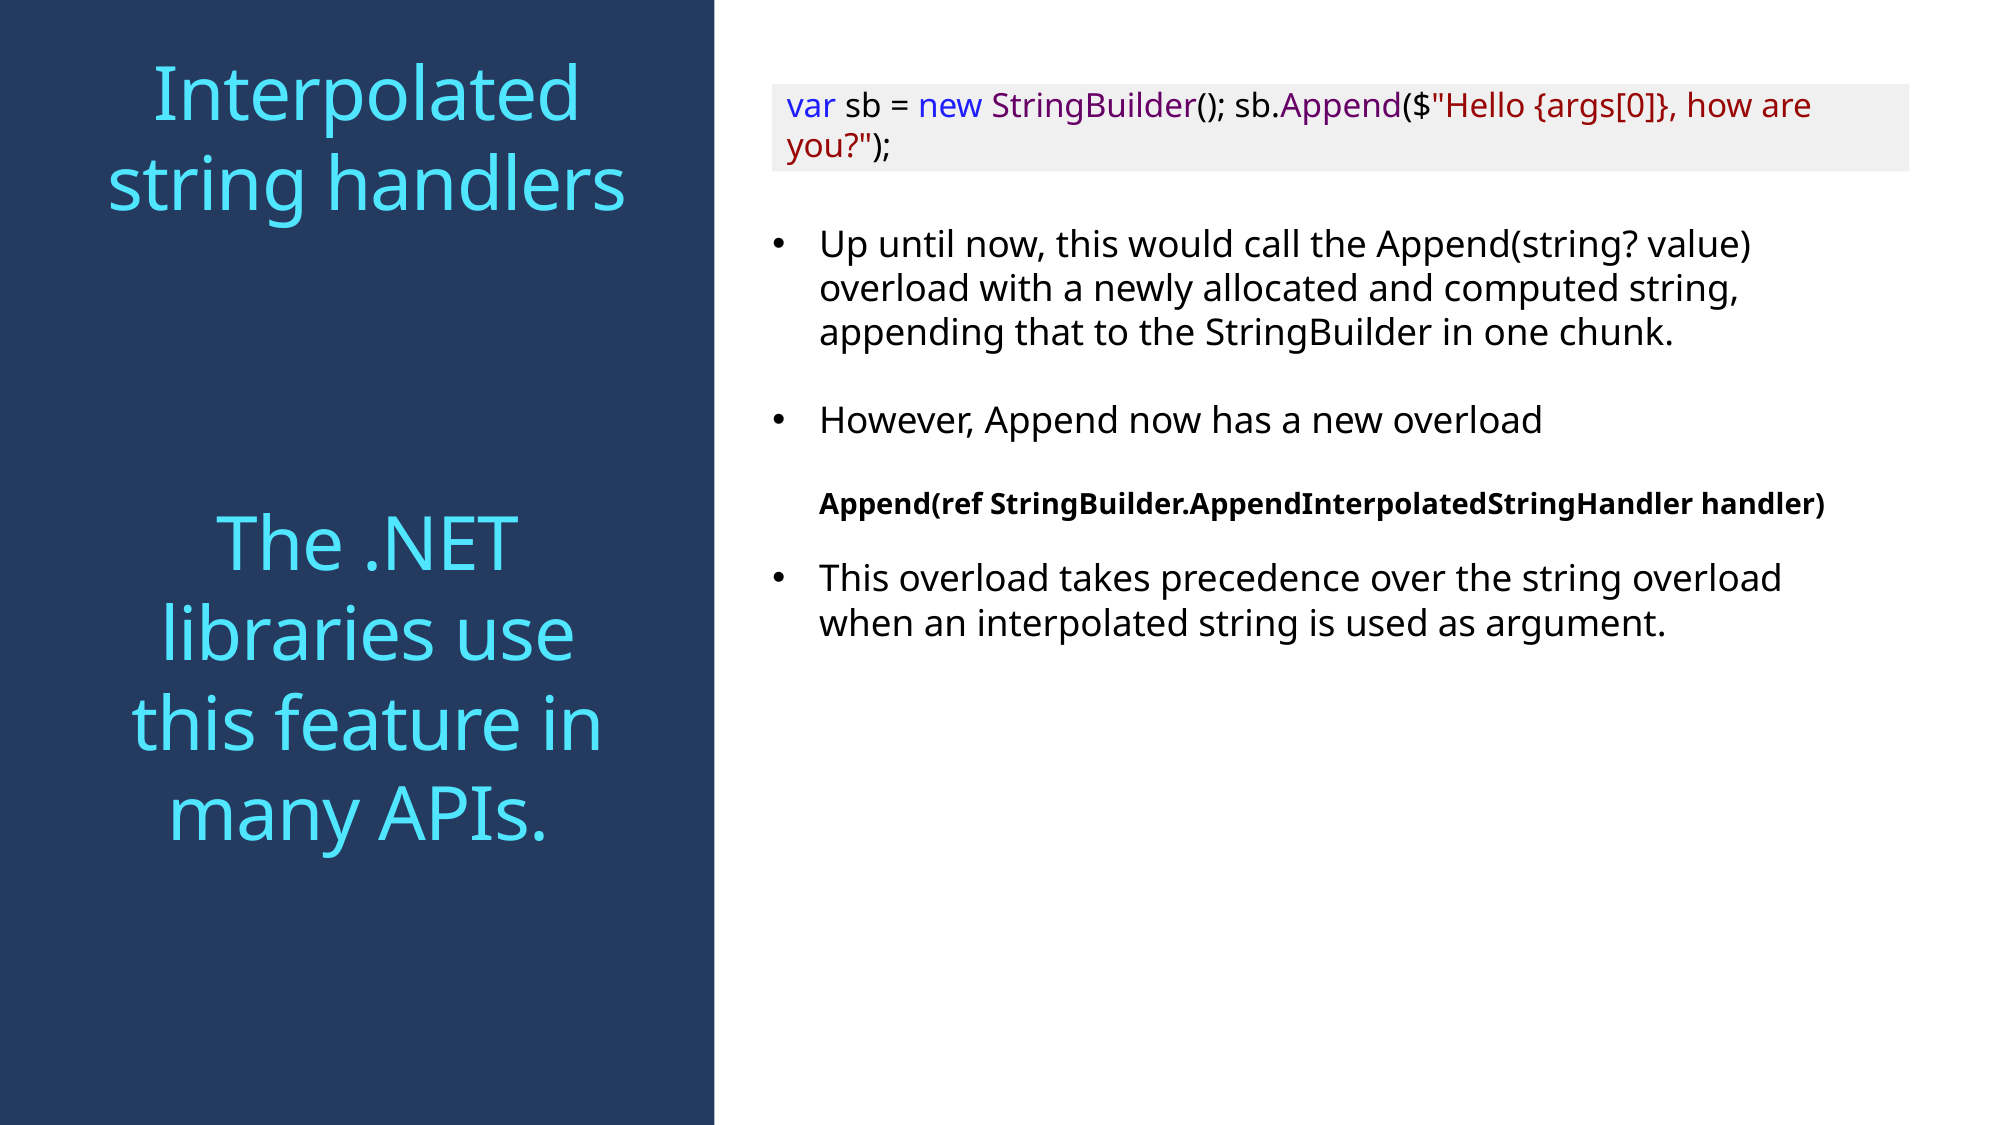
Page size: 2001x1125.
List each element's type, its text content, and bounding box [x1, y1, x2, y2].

title Interpolated string handlers The .NET libraries use this feature in many APIs. [106, 45, 629, 718]
text_box var sb = new StringBuilder(); sb.Append($"Hello {args[0]}, how are you?"); [771, 84, 1910, 172]
text_box Up until now, this would call the Append(string? value) overload with a newly allocated and computed string, appending that to the StringBuilder in one chunk. However, Append now has a new overload Append(ref StringBuilder.AppendInterpolatedStringHandler handler) This overload takes precedence over the string overload when an interpolated string is used as argument. [757, 213, 1867, 651]
